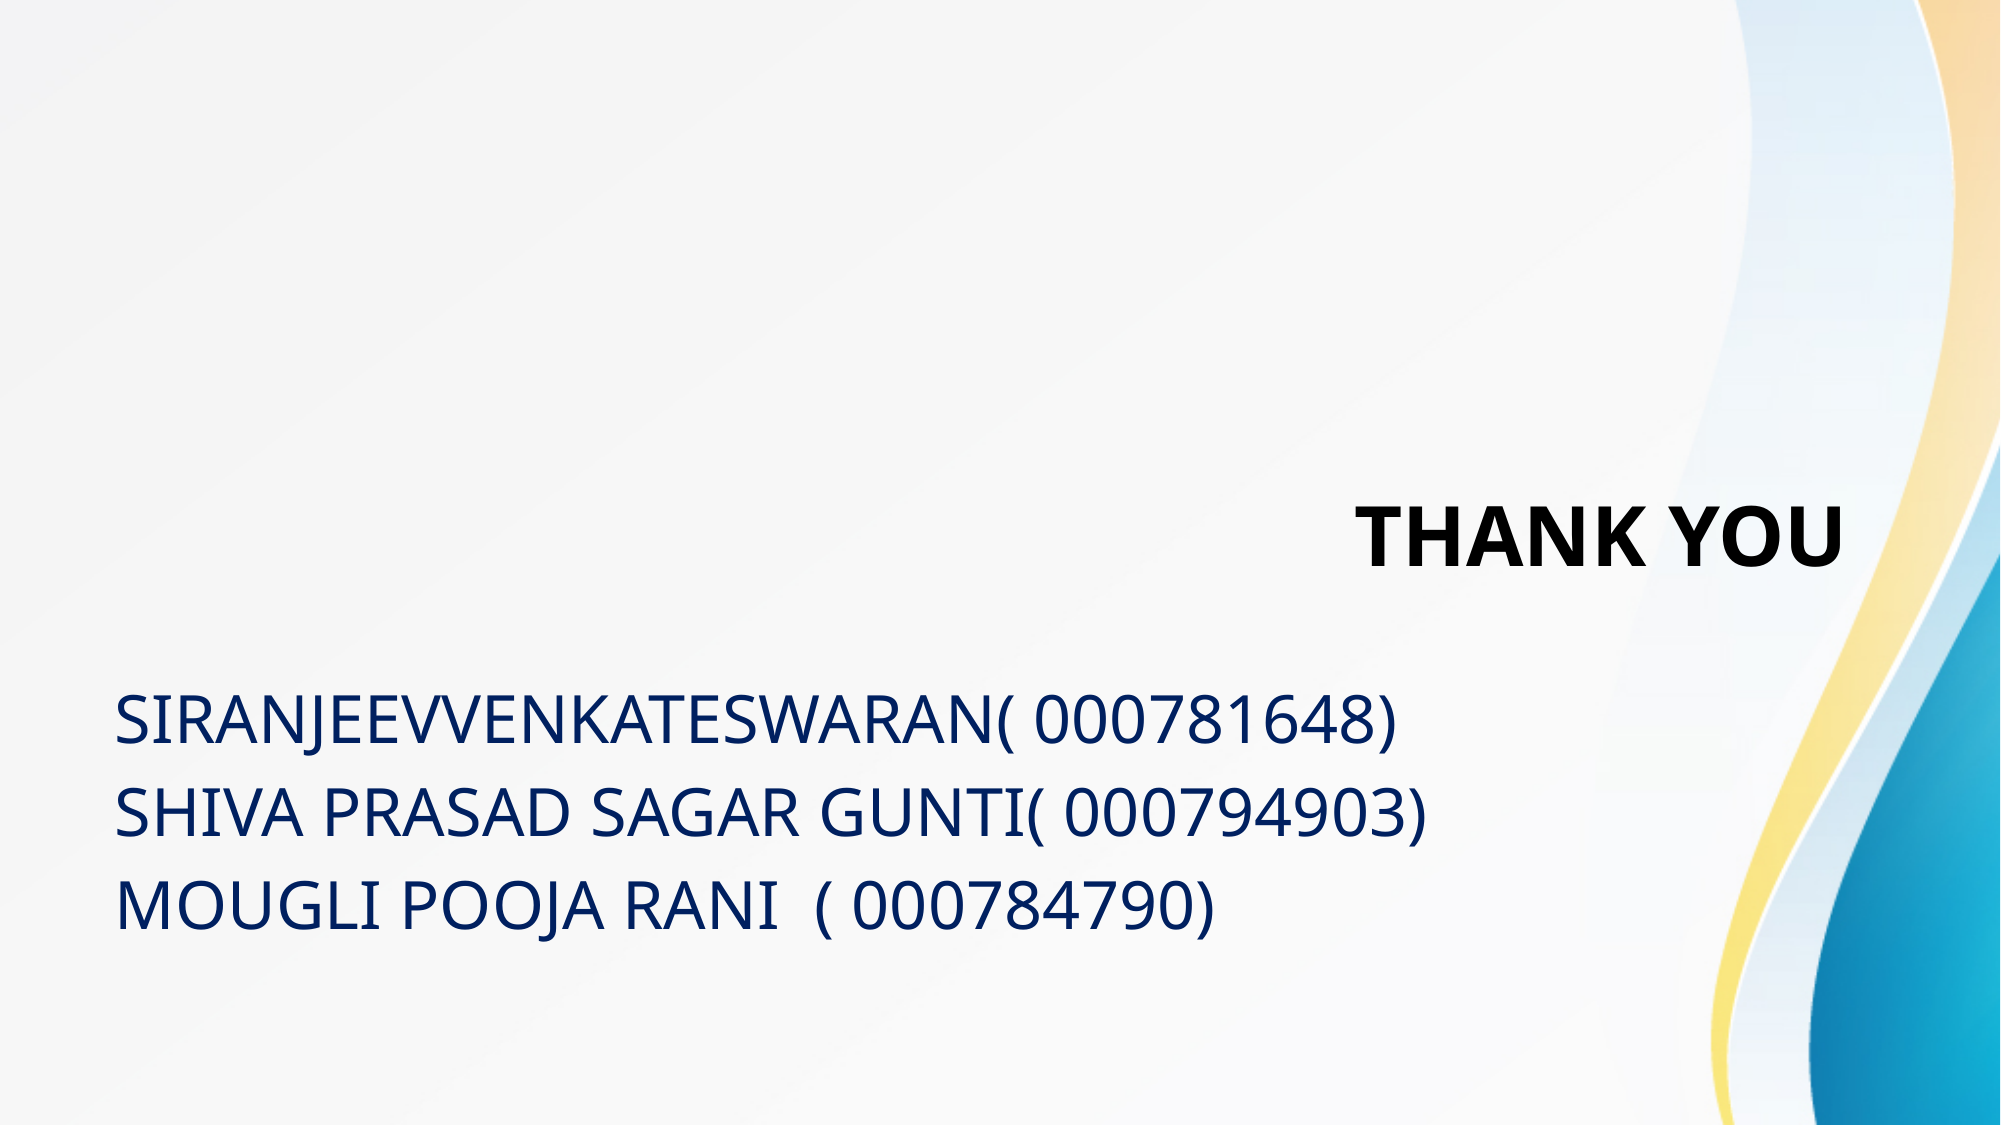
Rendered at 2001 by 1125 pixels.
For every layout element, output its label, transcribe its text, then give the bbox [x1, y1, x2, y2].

picture [0, 0, 2001, 1125]
list THANK YOU SIRANJEEVVENKATESWARAN( 000781648) SHIVA PRASAD SAGAR GUNTI( 000794903) MOUGLI POOJA RANI ( 000784790) [99, 192, 1901, 1006]
